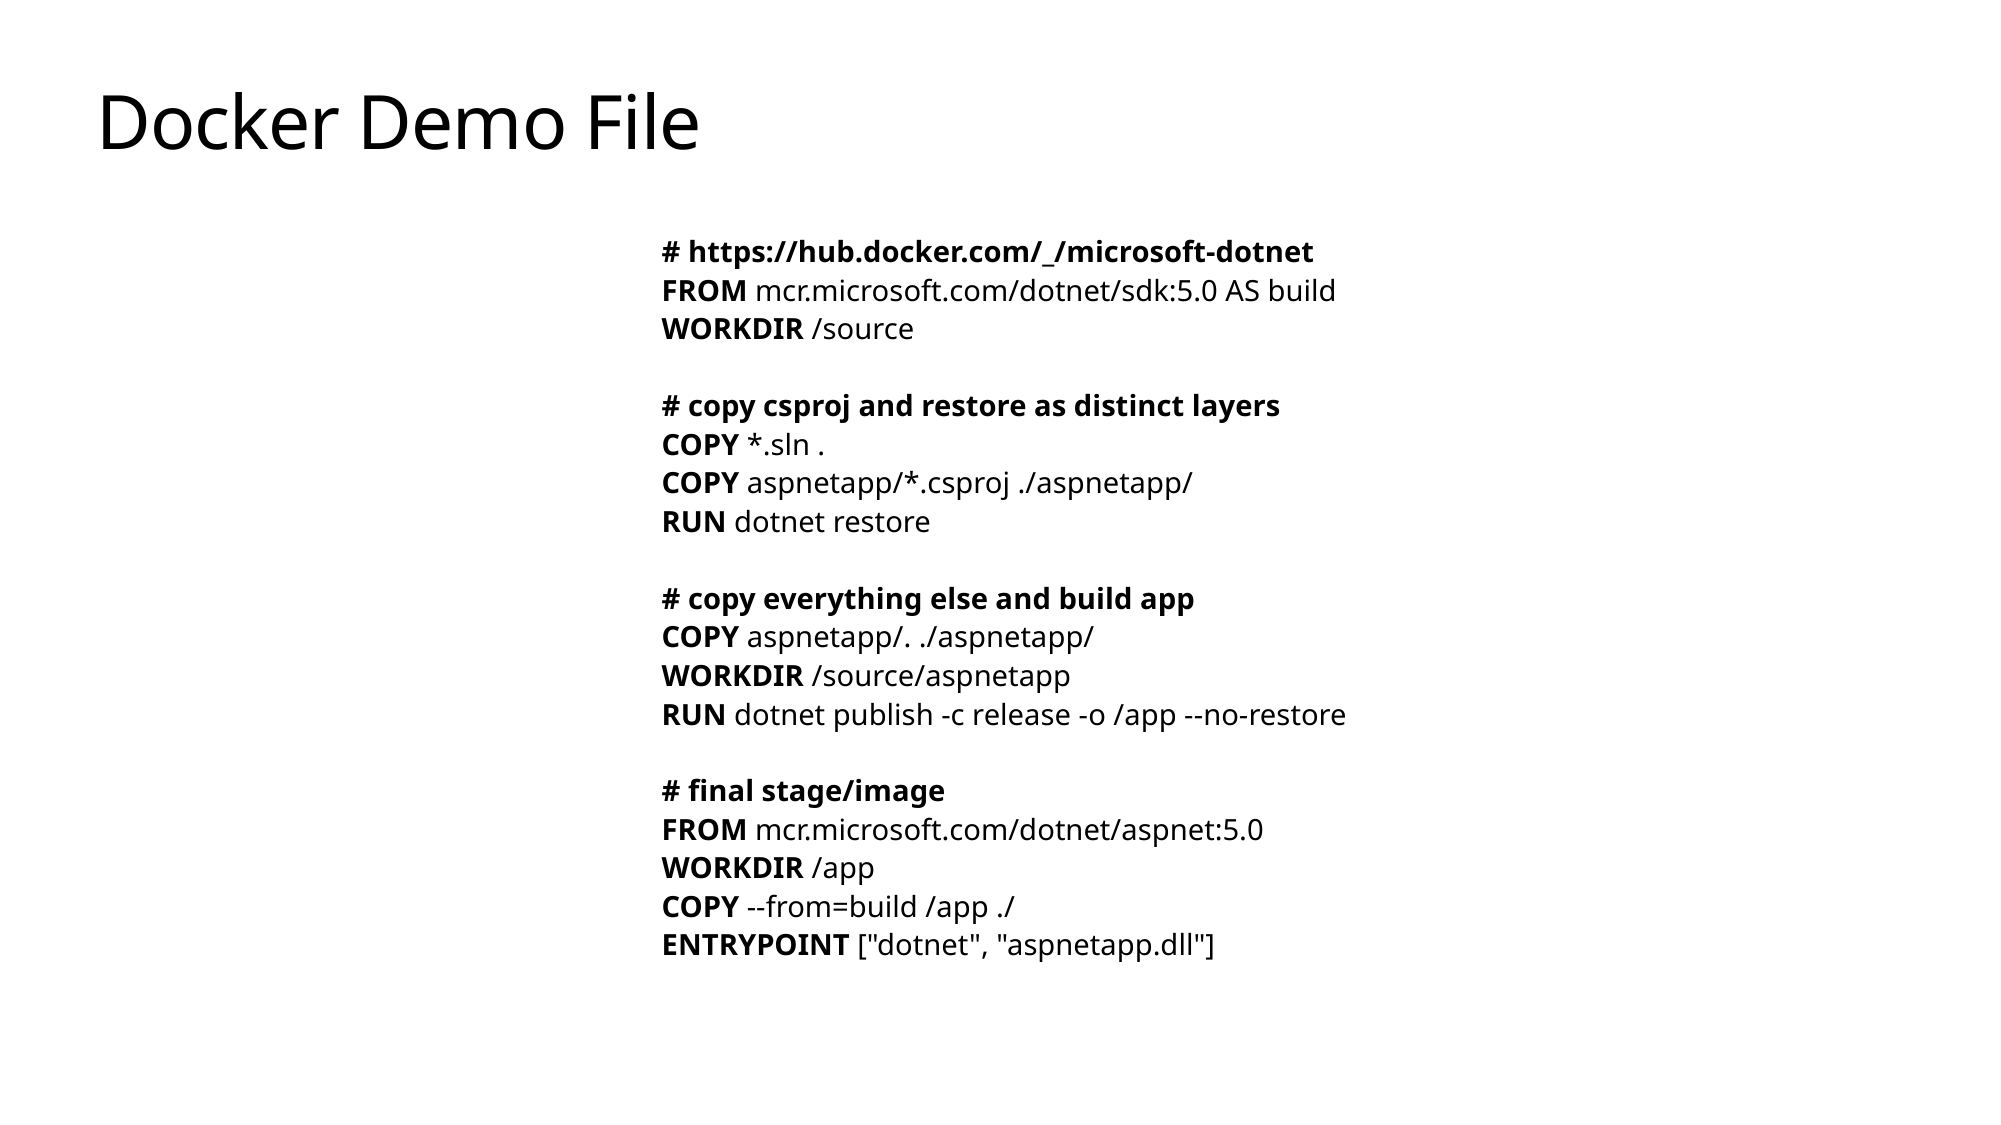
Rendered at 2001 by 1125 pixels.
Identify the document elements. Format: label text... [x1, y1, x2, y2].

text_box # https://hub.docker.com/_/microsoft-dotnet FROM mcr.microsoft.com/dotnet/sdk:5.0 AS build WORKDIR /source # copy csproj and restore as distinct layers COPY *.sln . COPY aspnetapp/*.csproj ./aspnetapp/ RUN dotnet restore # copy everything else and build app COPY aspnetapp/. ./aspnetapp/ WORKDIR /source/aspnetapp RUN dotnet publish -c release -o /app --no-restore # final stage/image FROM mcr.microsoft.com/dotnet/aspnet:5.0 WORKDIR /app COPY --from=build /app ./ ENTRYPOINT ["dotnet", "aspnetapp.dll"] [646, 230, 1756, 1009]
title Docker Demo File [96, 75, 1904, 166]
